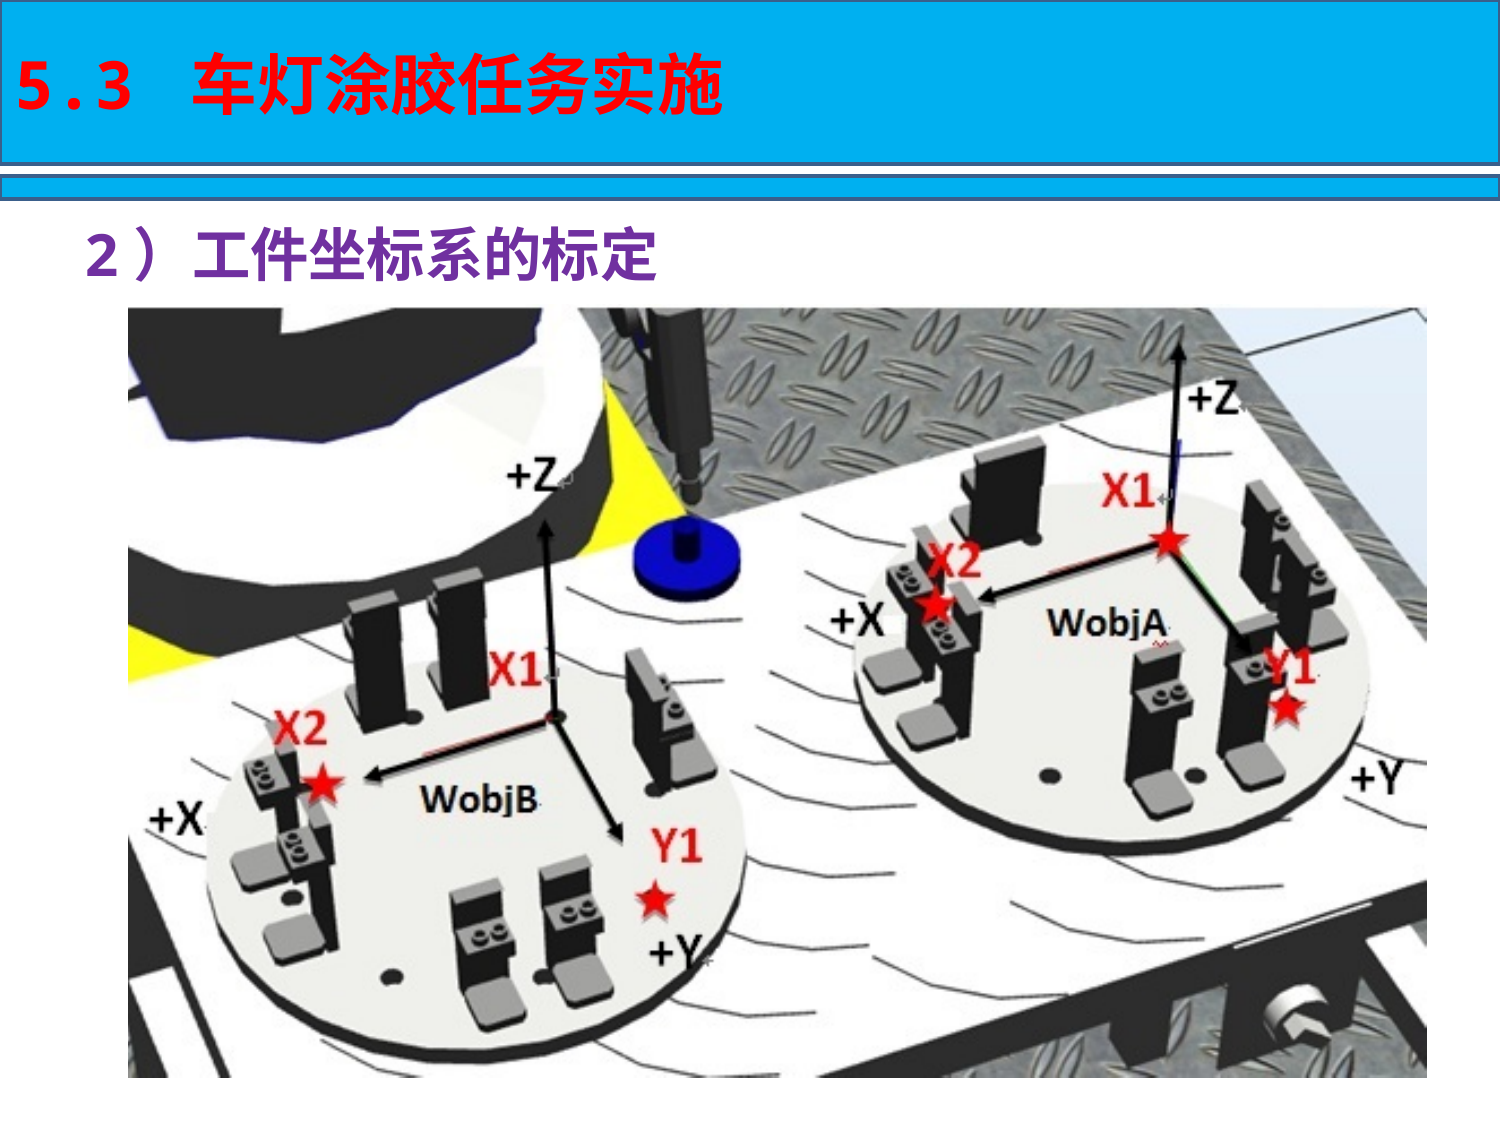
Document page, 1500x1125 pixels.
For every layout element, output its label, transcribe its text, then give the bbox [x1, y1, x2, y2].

picture [128, 304, 1428, 1079]
text_box 5.3 车灯涂胶任务实施 [0, 35, 868, 130]
text_box 2）工件坐标系的标定 [70, 210, 985, 296]
text_box [0, 174, 1500, 201]
text_box [0, 0, 1500, 166]
